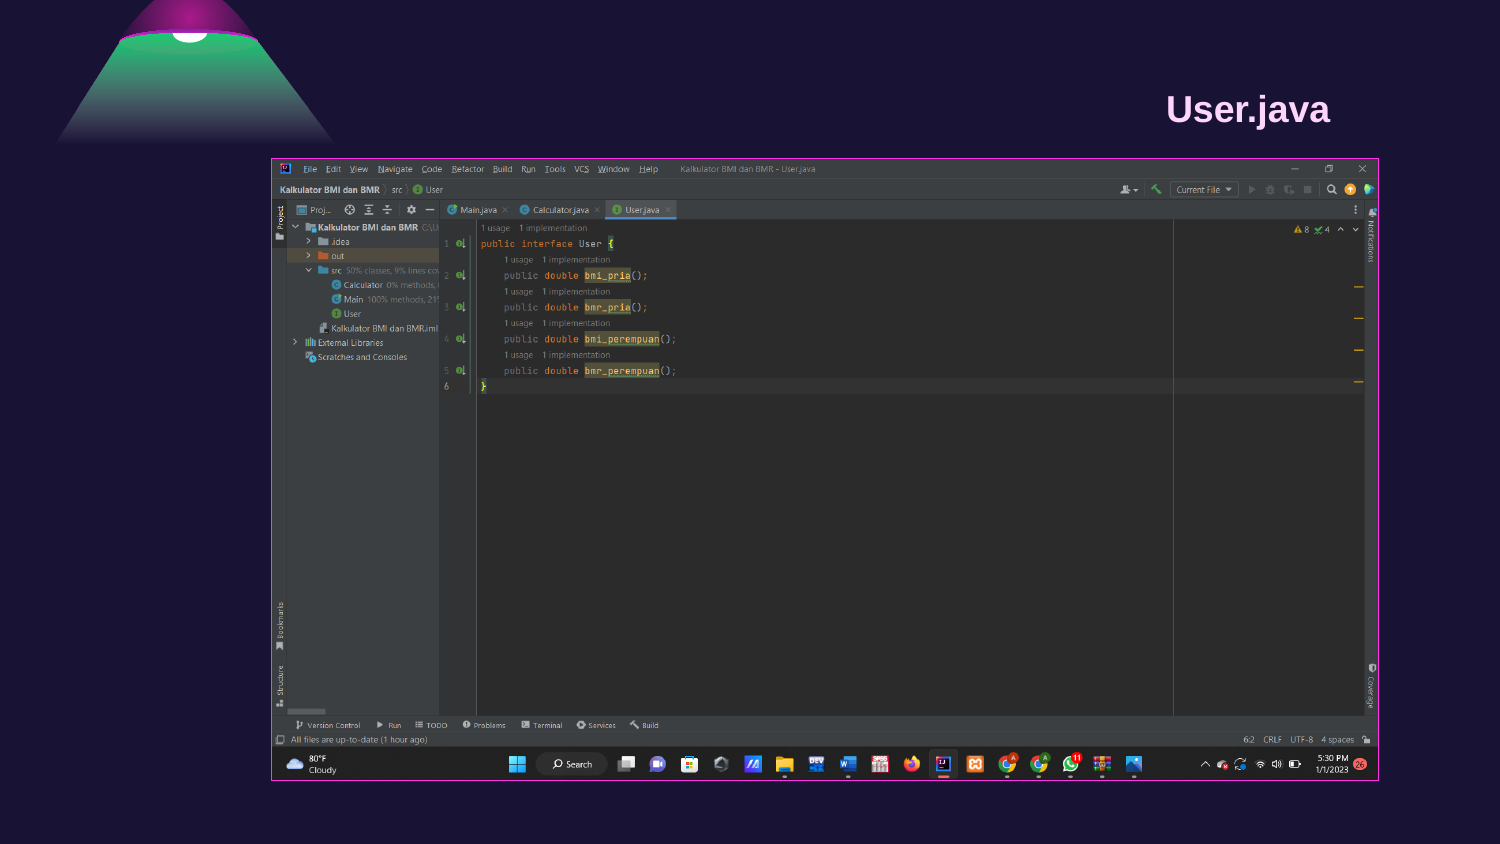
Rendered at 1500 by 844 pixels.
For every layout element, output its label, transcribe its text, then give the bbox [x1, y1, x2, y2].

picture [271, 157, 1379, 782]
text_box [27, 0, 365, 187]
text_box User.java [1151, 77, 1379, 138]
